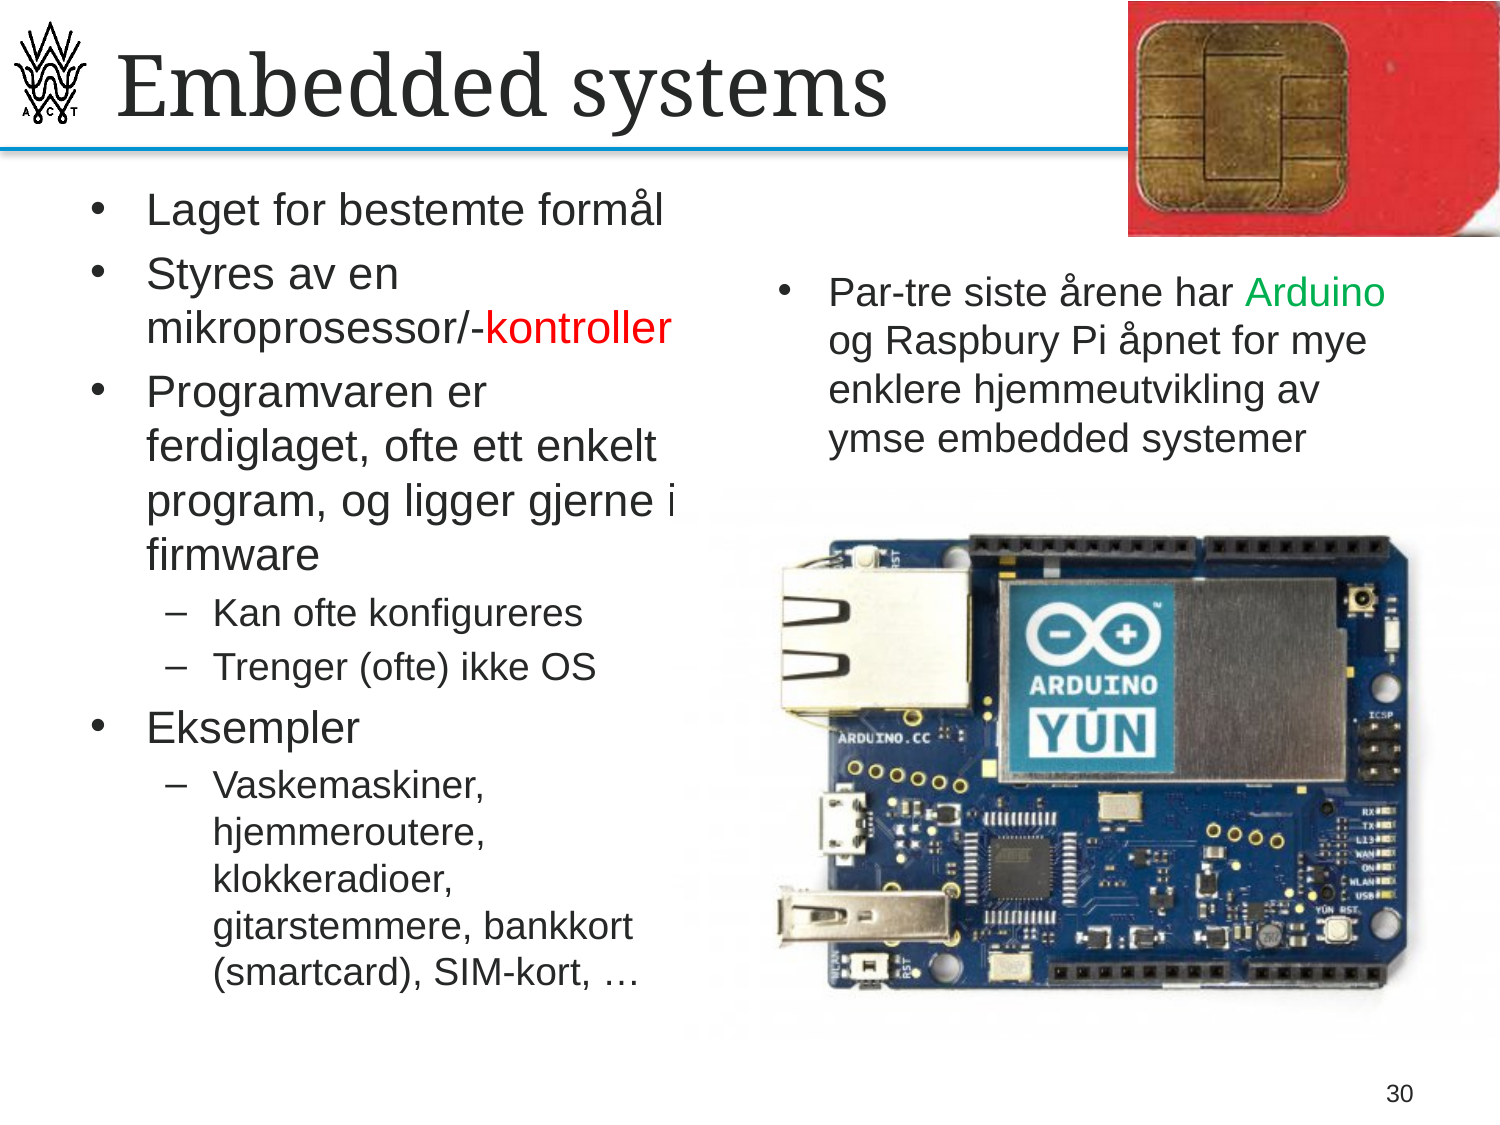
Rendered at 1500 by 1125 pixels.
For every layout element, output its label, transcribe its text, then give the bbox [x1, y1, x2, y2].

slide_number 30 [1351, 1062, 1430, 1123]
list Par-tre siste årene har Arduino og Raspbury Pi åpnet for mye enklere hjemmeutvikling av ymse embedded systemer [762, 257, 1426, 485]
picture [1127, 1, 1500, 237]
picture [0, 0, 113, 146]
list Laget for bestemte formål Styres av en mikroprosessor/-kontroller Programvaren er ferdiglaget, ofte ett enkelt program, og ligger gjerne i firmware Kan ofte konfigureres Trenger (ofte) ikke OS Eksempler Vaskemaskiner, hjemmeroutere, klokkeradioer, gitarstemmere, bankkort (smartcard), SIM-kort, … [74, 172, 738, 1006]
picture [673, 486, 1500, 1041]
title Embedded systems [100, 22, 1122, 142]
